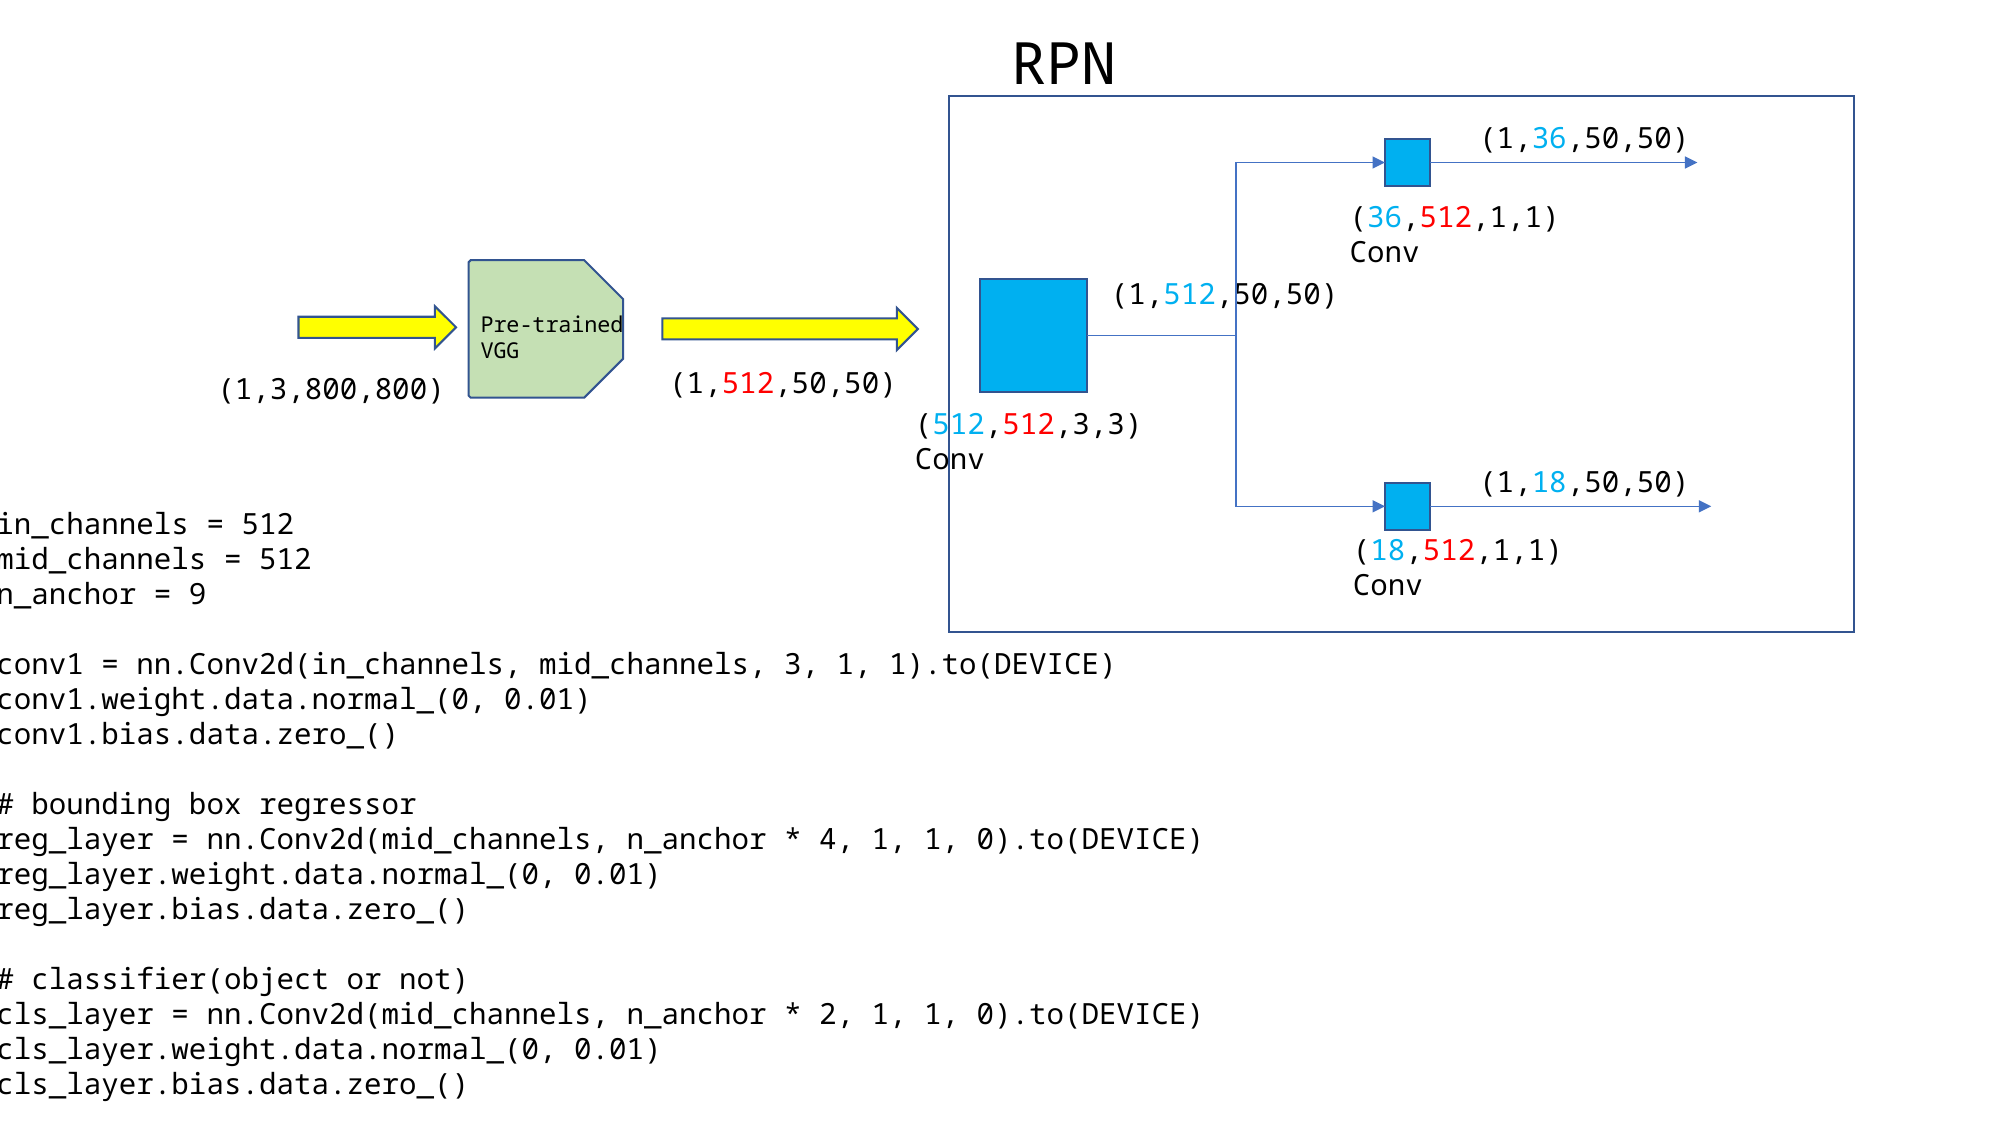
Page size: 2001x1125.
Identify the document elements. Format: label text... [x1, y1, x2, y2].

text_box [1087, 162, 1385, 335]
text_box (1,18,50,50) [1464, 455, 1705, 506]
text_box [1087, 335, 1385, 507]
text_box (36,512,1,1) Conv [1385, 190, 1592, 276]
text_box (1,3,800,800) [202, 362, 460, 413]
text_box [979, 278, 1087, 393]
text_box (512,512,3,3) Conv [900, 397, 1087, 483]
text_box Pre-trained VGG [465, 303, 639, 371]
text_box [467, 371, 613, 399]
text_box RPN [996, 19, 1131, 95]
text_box [1384, 138, 1431, 187]
text_box [297, 303, 458, 351]
text_box [661, 305, 920, 353]
text_box [948, 95, 1855, 633]
text_box [1384, 482, 1431, 524]
text_box in_channels = 512 mid_channels = 512 n_anchor = 9 conv1 = nn.Conv2d(in_channels, mid_channels, 3, 1, 1).to(DEVICE) conv1.weight.data.normal_(0, 0.01) conv1.bias.data.zero_() # bounding box regressor reg_layer = nn.Conv2d(mid_channels, n_anchor * 4, 1, 1, 0).to(DEVICE) reg_layer.weight.data.normal_(0, 0.01) reg_layer.bias.data.zero_() # classifier(object or not) cls_layer = nn.Conv2d(mid_channels, n_anchor * 2, 1, 1, 0).to(DEVICE) cls_layer.weight.data.normal_(0, 0.01) cls_layer.bias.data.zero_() [0, 498, 1219, 1108]
text_box (1,36,50,50) [1464, 111, 1705, 162]
text_box (1,512,50,50) [654, 357, 912, 408]
text_box (18,512,1,1) Conv [1338, 524, 1596, 609]
text_box [467, 259, 625, 303]
